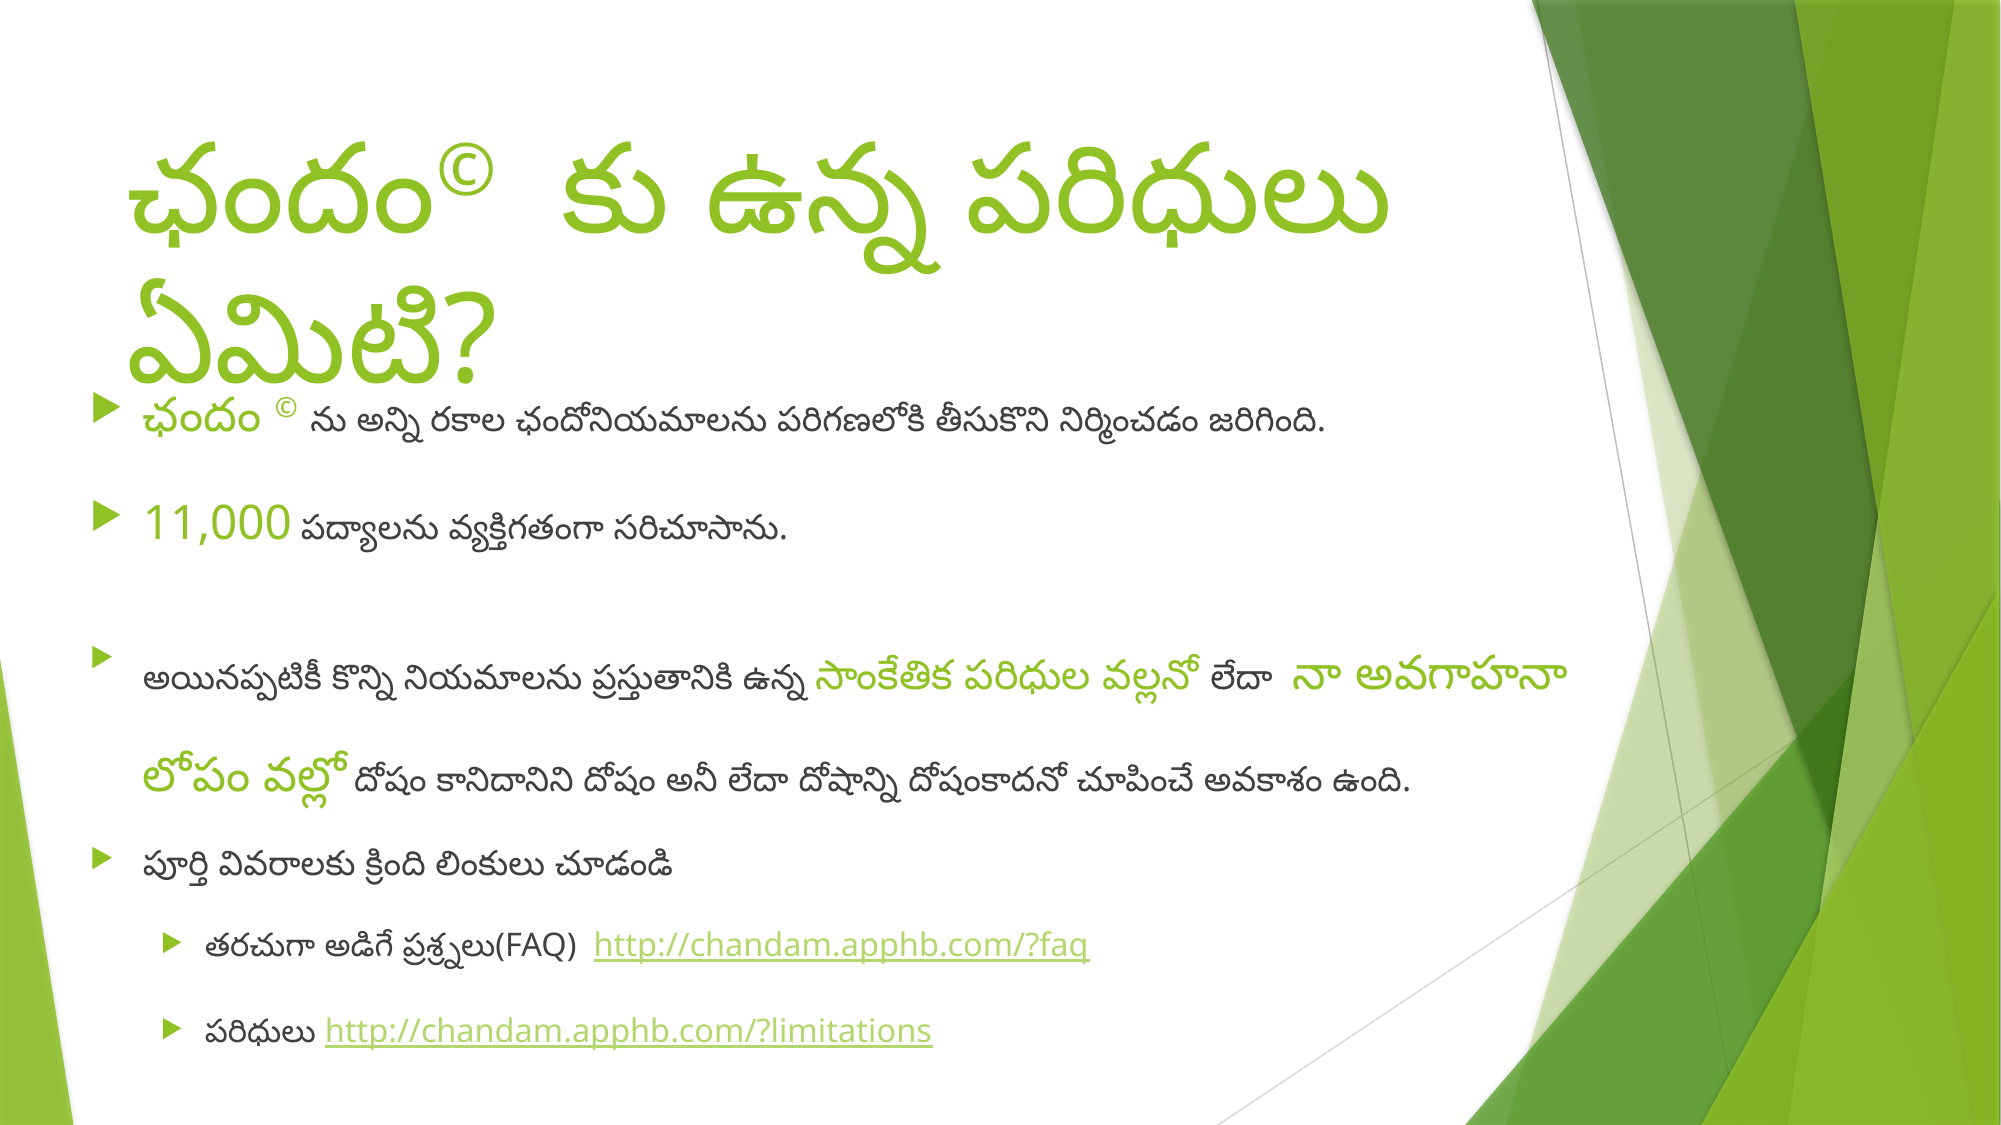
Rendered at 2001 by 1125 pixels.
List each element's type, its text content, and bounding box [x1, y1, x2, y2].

list ఛందం © ను అన్ని రకాల ఛందోనియమాలను పరిగణలోకి తీసుకొని నిర్మించడం జరిగింది. 11,000 పద్యాలను వ్యక్తిగతంగా సరిచూసాను. అయినప్పటికీ కొన్ని నియమాలను ప్రస్తుతానికి ఉన్న సాంకేతిక పరిధుల వల్లనో లేదా నా అవగాహనా లోపం వల్లో దోషం కానిదానిని దోషం అనీ లేదా దోషాన్ని దోషంకాదనో చూపించే అవకాశం ఉంది. పూర్తి వివరాలకు క్రింది లింకులు చూడండి తరచుగా అడిగే ప్రశ్ర్నలు(FAQ) http://chandam.apphb.com/?faq పరిధులు http://chandam.apphb.com/?limitations [74, 336, 1588, 1093]
title ఛందం© కు ఉన్న పరిధులు ఏమిటి? [111, 99, 1522, 336]
